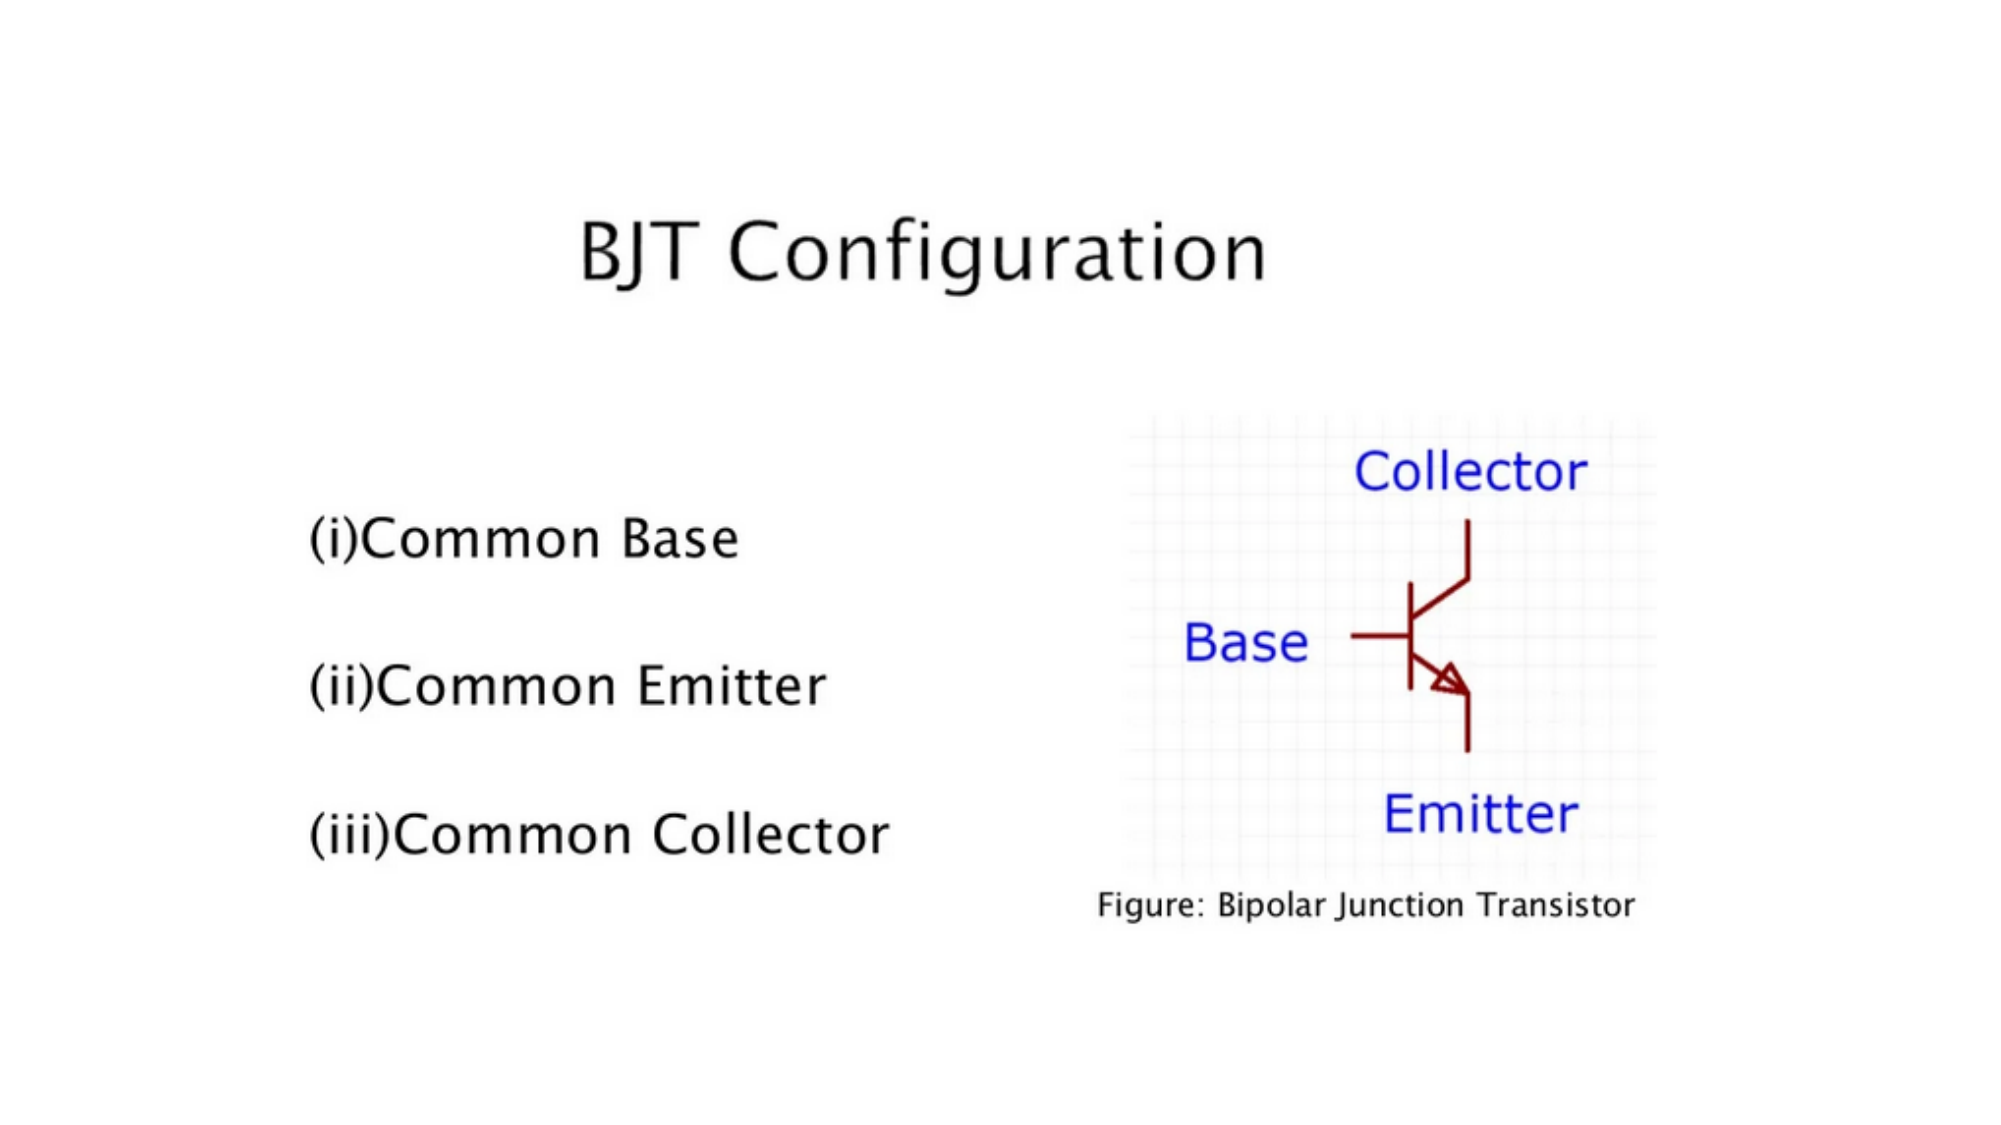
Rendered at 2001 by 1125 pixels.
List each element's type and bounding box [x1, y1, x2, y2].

picture [218, 122, 1672, 999]
